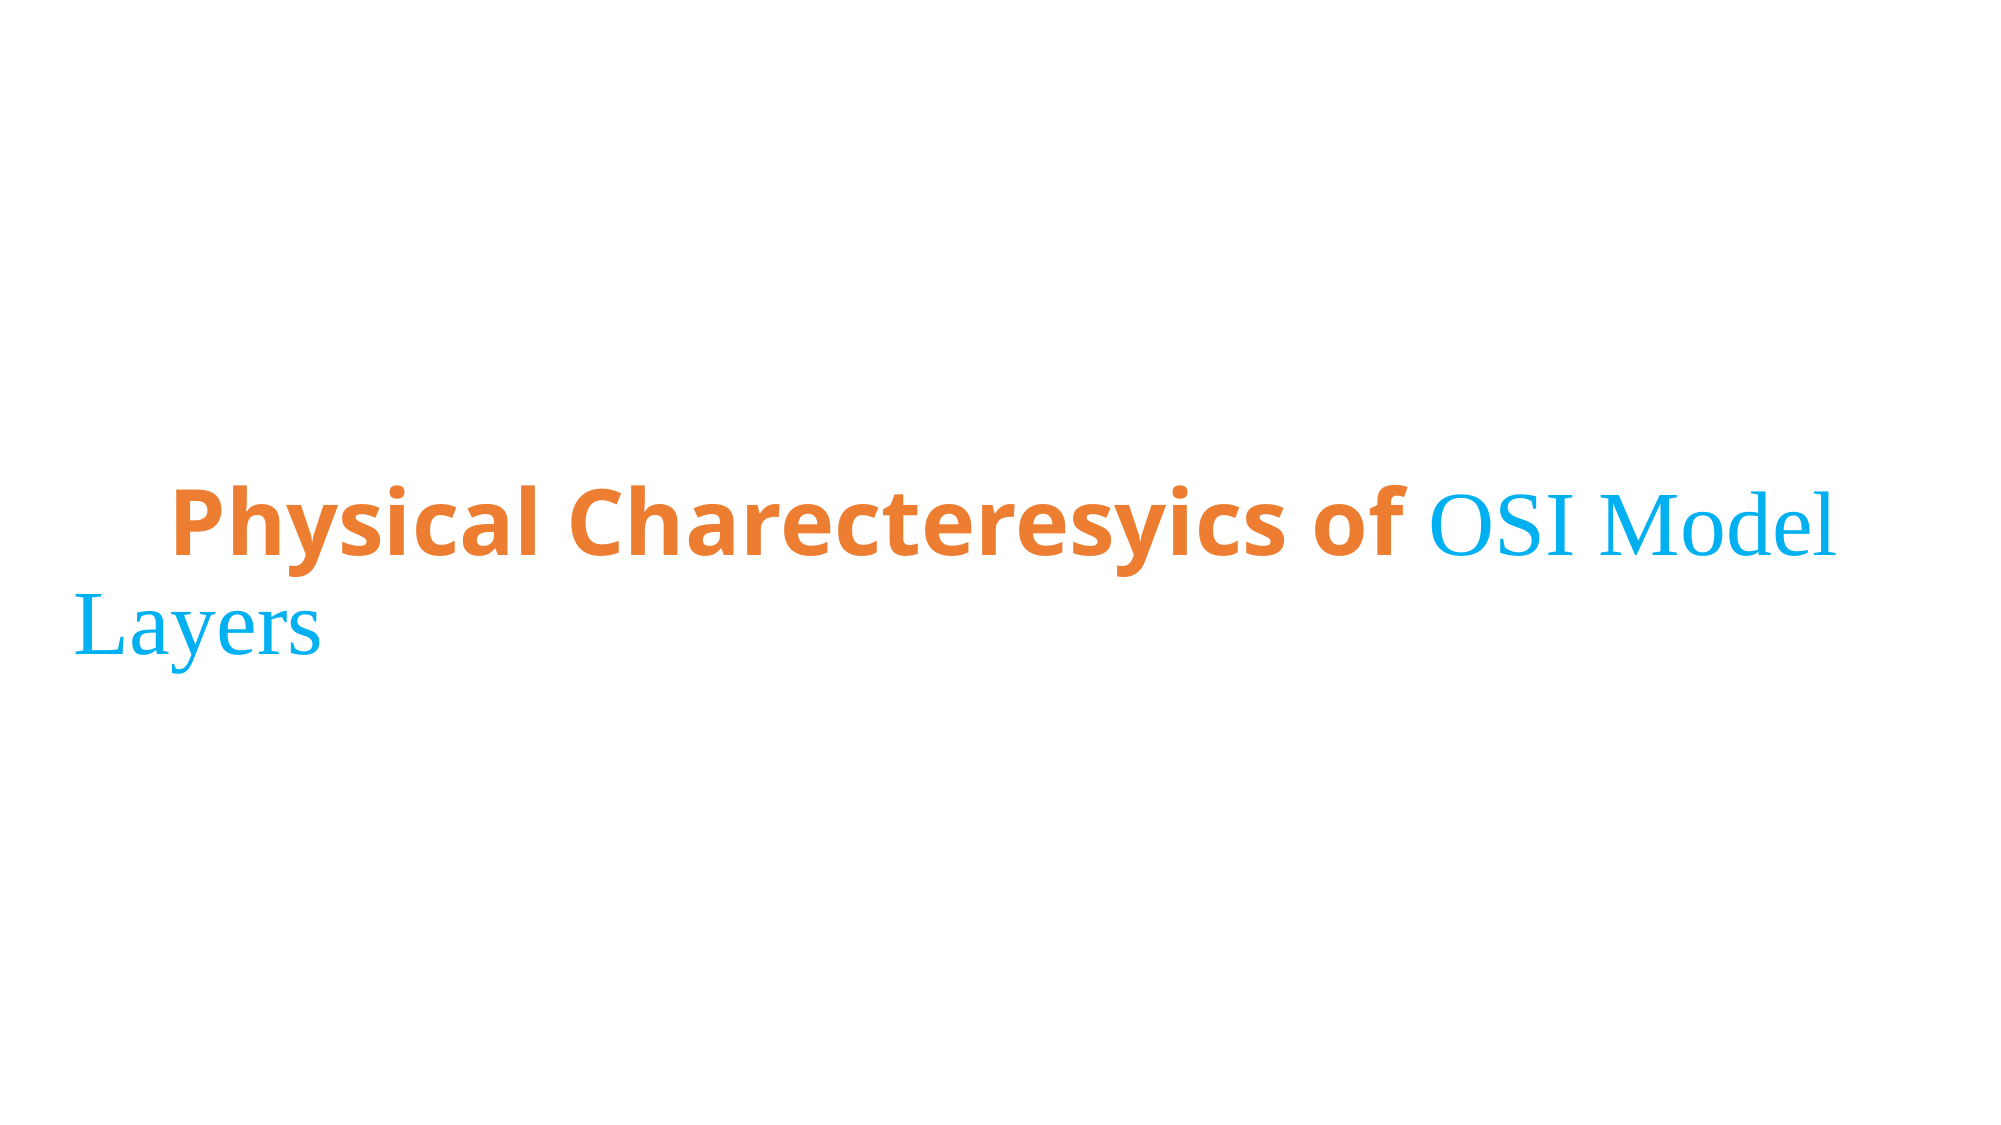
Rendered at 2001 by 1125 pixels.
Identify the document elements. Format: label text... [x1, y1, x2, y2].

title Physical Charecteresyics of OSI Model Layers [58, 331, 1859, 820]
